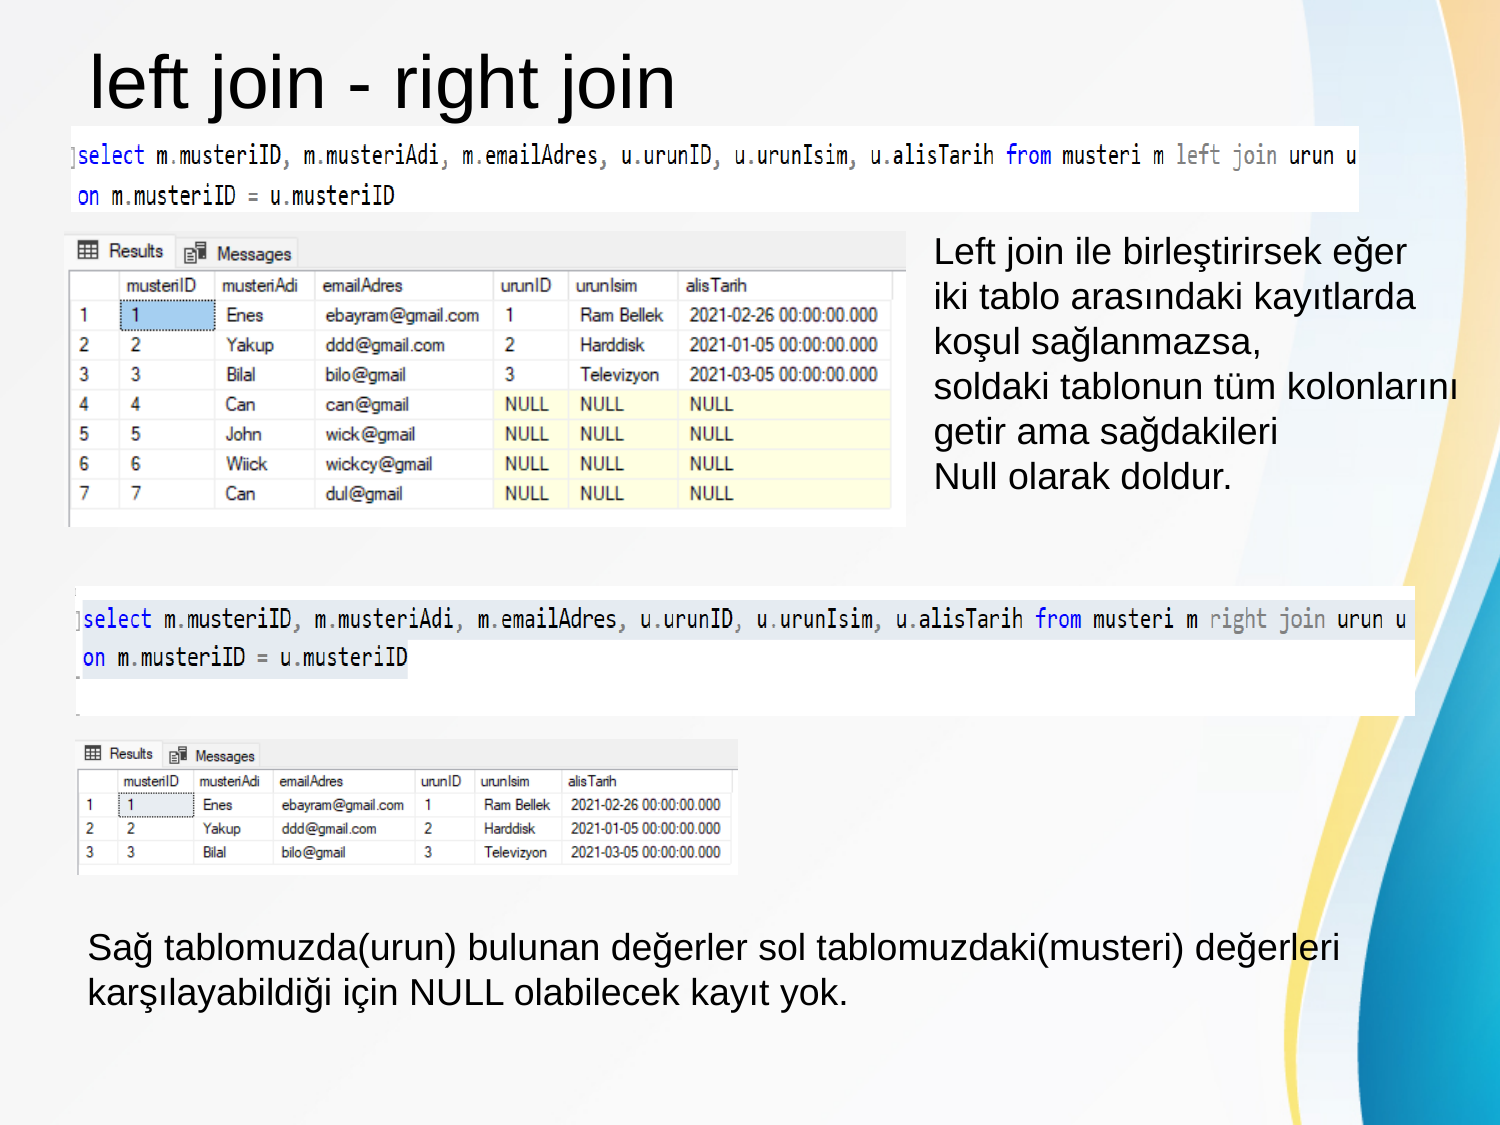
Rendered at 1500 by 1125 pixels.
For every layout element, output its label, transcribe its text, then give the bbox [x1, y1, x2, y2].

text_box Left join ile birleştirirsek eğer iki tablo arasındaki kayıtlarda koşul sağlanmazsa, soldaki tablonun tüm kolonlarını getir ama sağdakileri Null olarak doldur. [918, 219, 1486, 505]
picture [0, 0, 1500, 1125]
title left join - right join [74, 30, 1426, 127]
text_box Sağ tablomuzda(urun) bulunan değerler sol tablomuzdaki(musteri) değerleri karşılayabildiği için NULL olabilecek kayıt yok. [72, 915, 1367, 1021]
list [74, 739, 738, 876]
